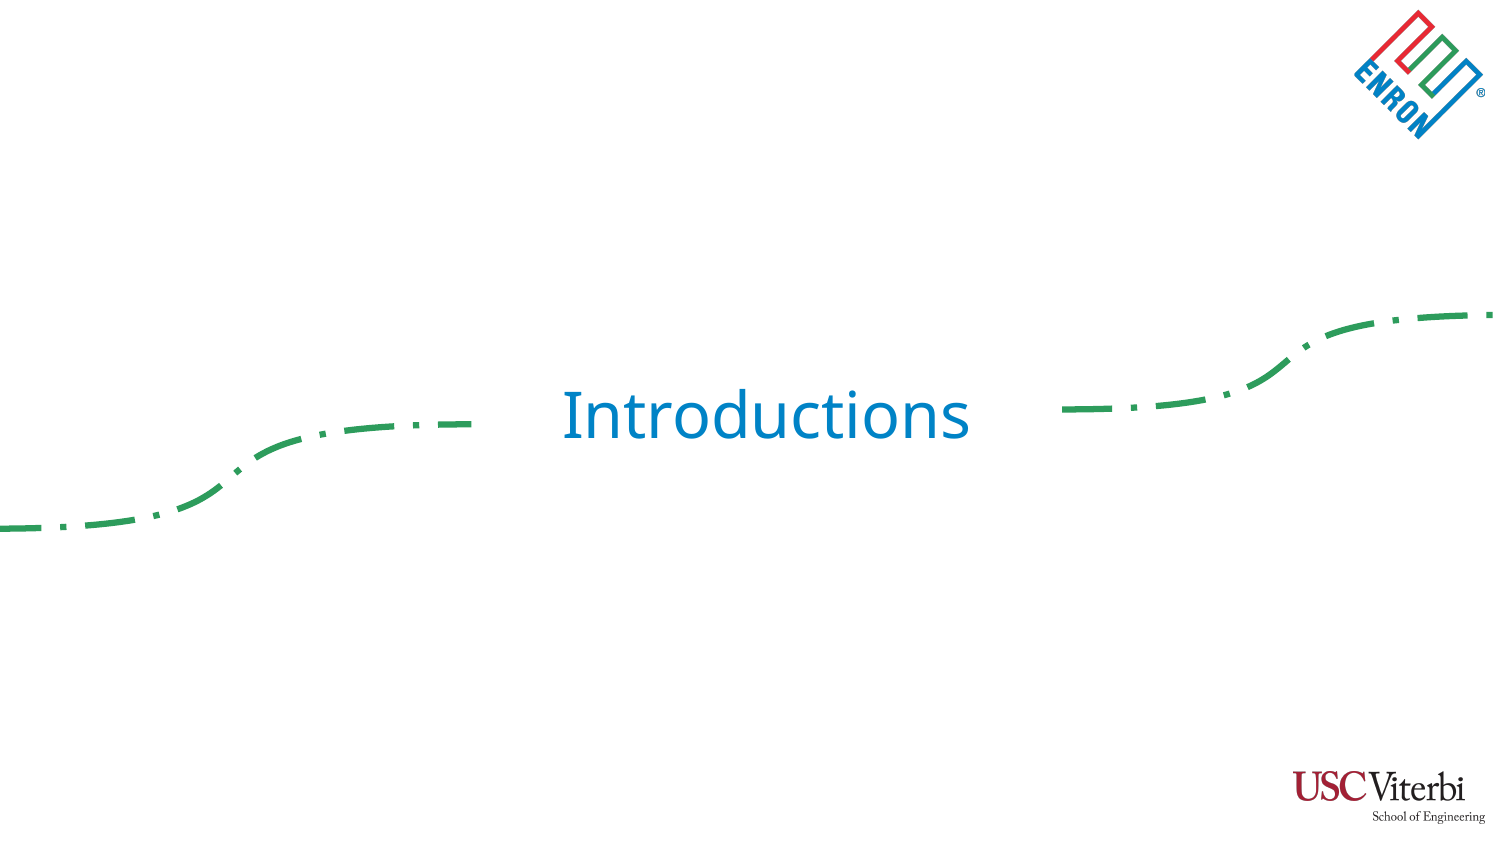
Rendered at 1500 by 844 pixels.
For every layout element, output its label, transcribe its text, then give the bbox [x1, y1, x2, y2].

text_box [0, 423, 472, 529]
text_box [1061, 314, 1500, 410]
picture [1293, 771, 1485, 824]
title Introductions [496, 358, 1038, 453]
picture [1354, 9, 1485, 140]
